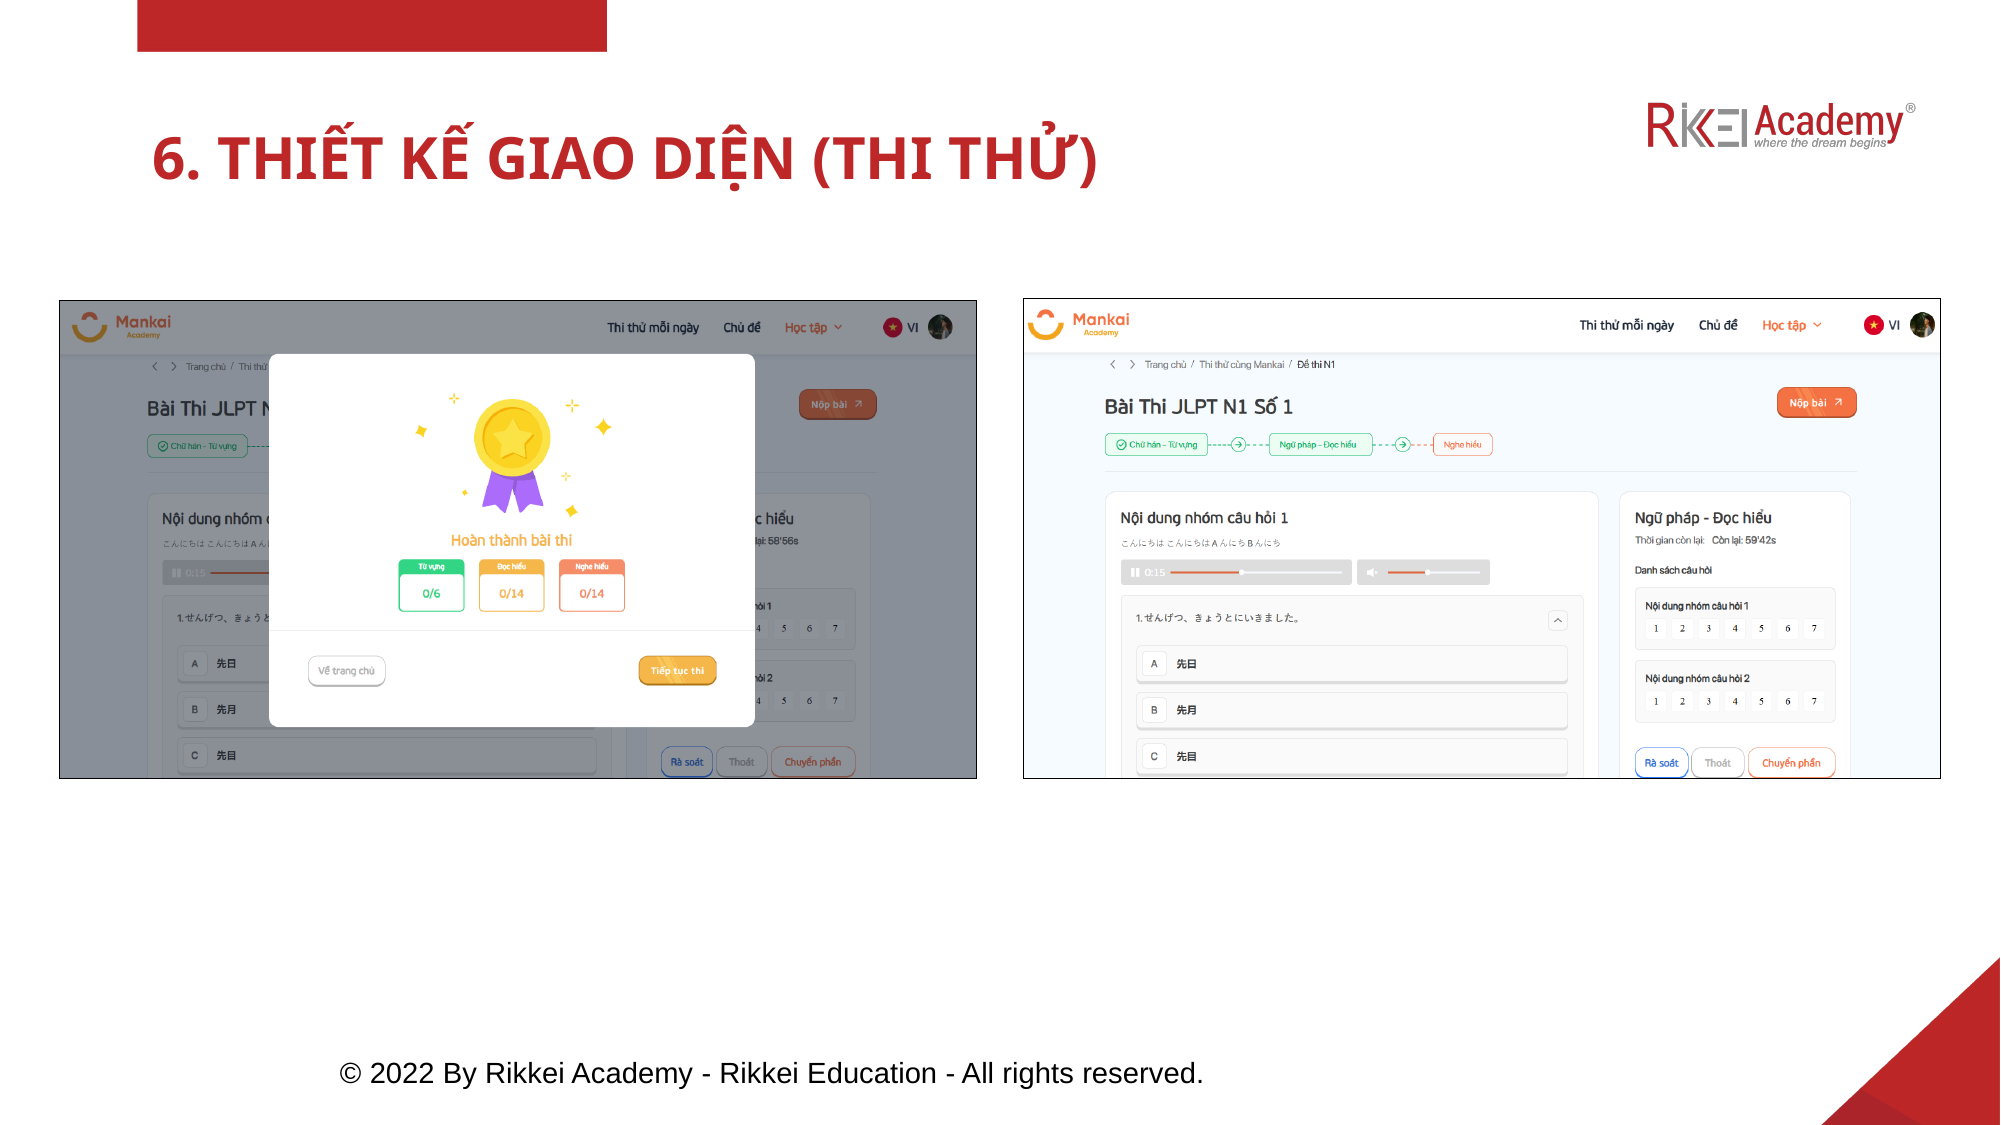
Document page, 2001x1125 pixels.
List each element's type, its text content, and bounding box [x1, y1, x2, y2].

title 6. THIẾT KẾ GIAO DIỆN (THI THỬ) [137, 83, 1526, 239]
picture [137, 0, 607, 52]
picture [1818, 957, 2000, 1125]
picture [1623, 53, 1929, 203]
picture [1023, 297, 1941, 779]
picture [59, 300, 977, 779]
